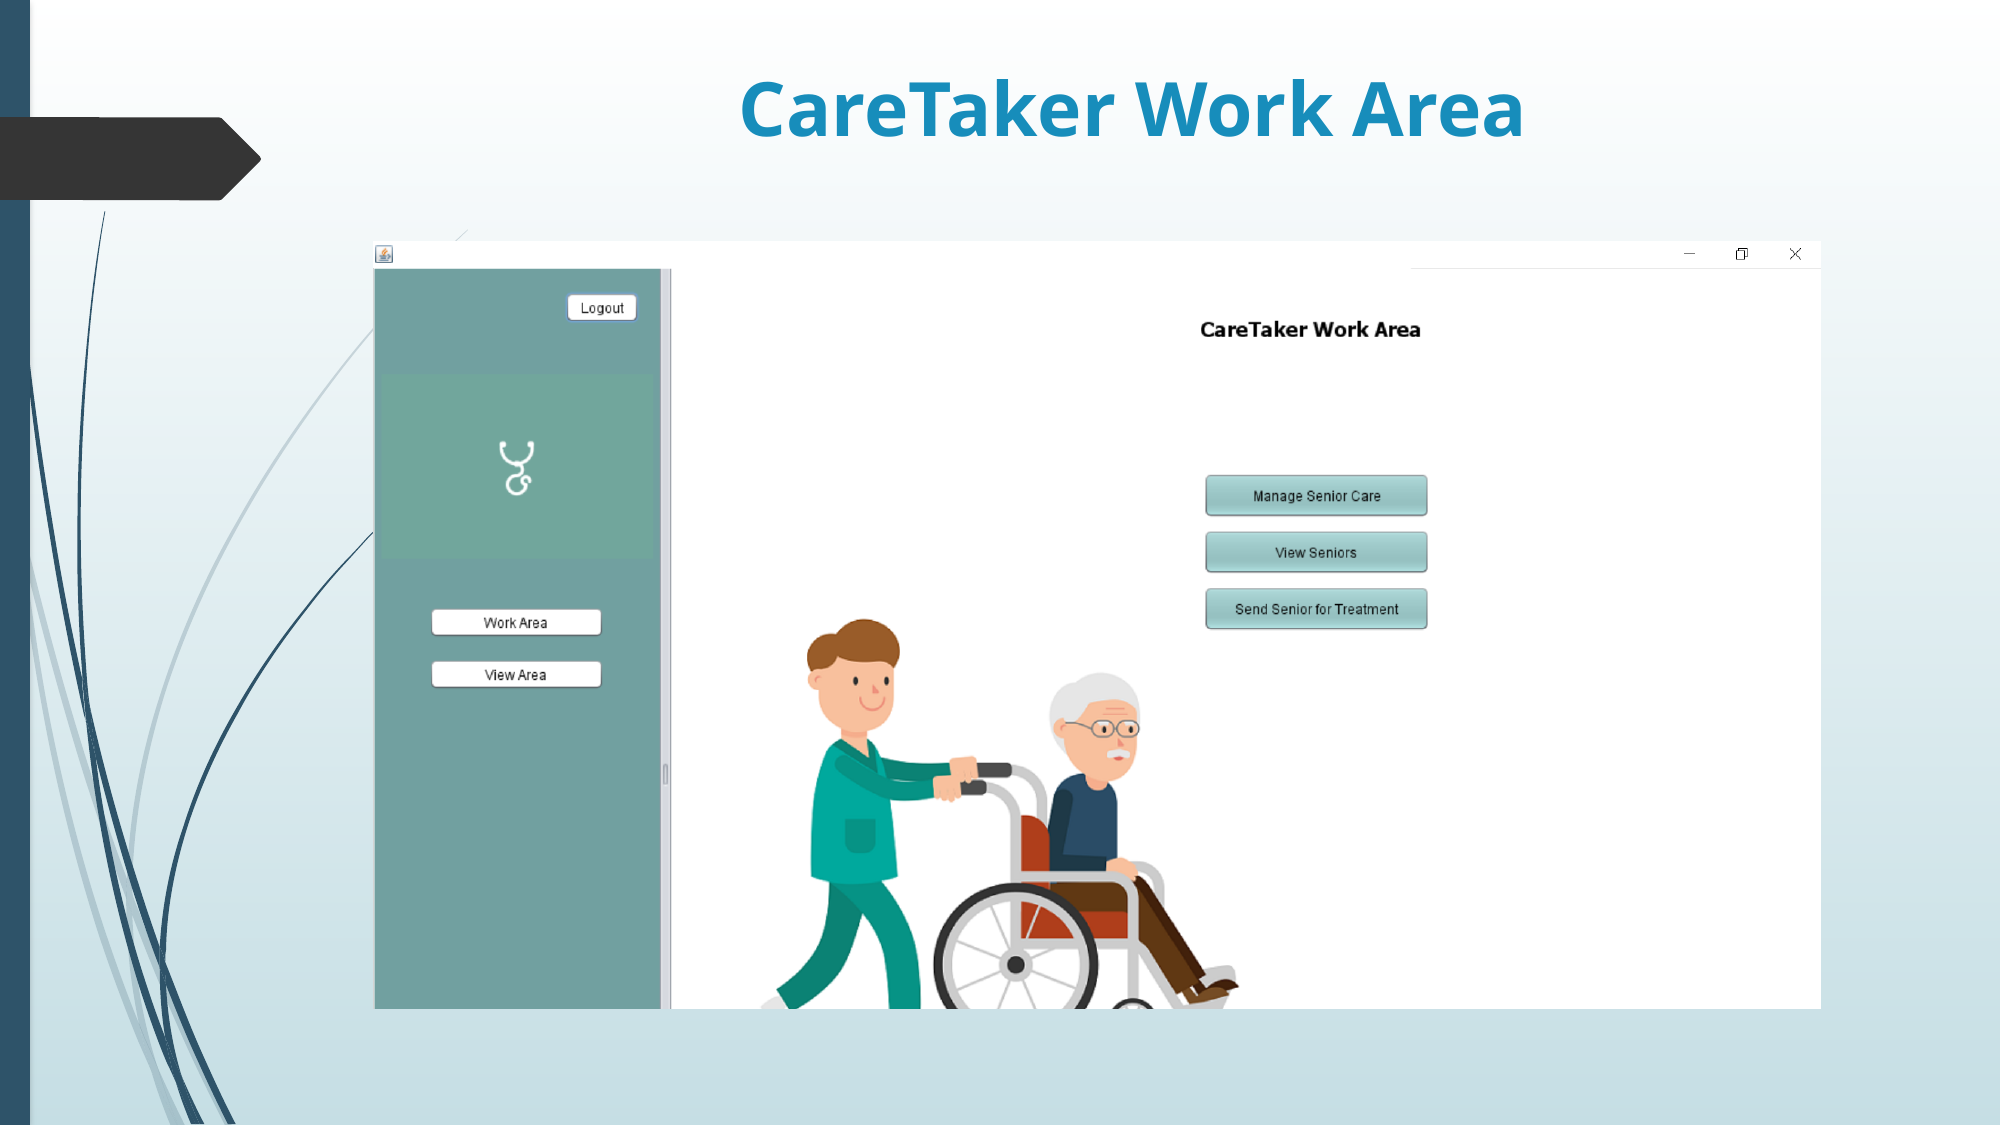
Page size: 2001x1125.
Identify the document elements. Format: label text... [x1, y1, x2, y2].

picture [373, 240, 1821, 1010]
title CareTaker Work Area [401, 53, 1864, 171]
